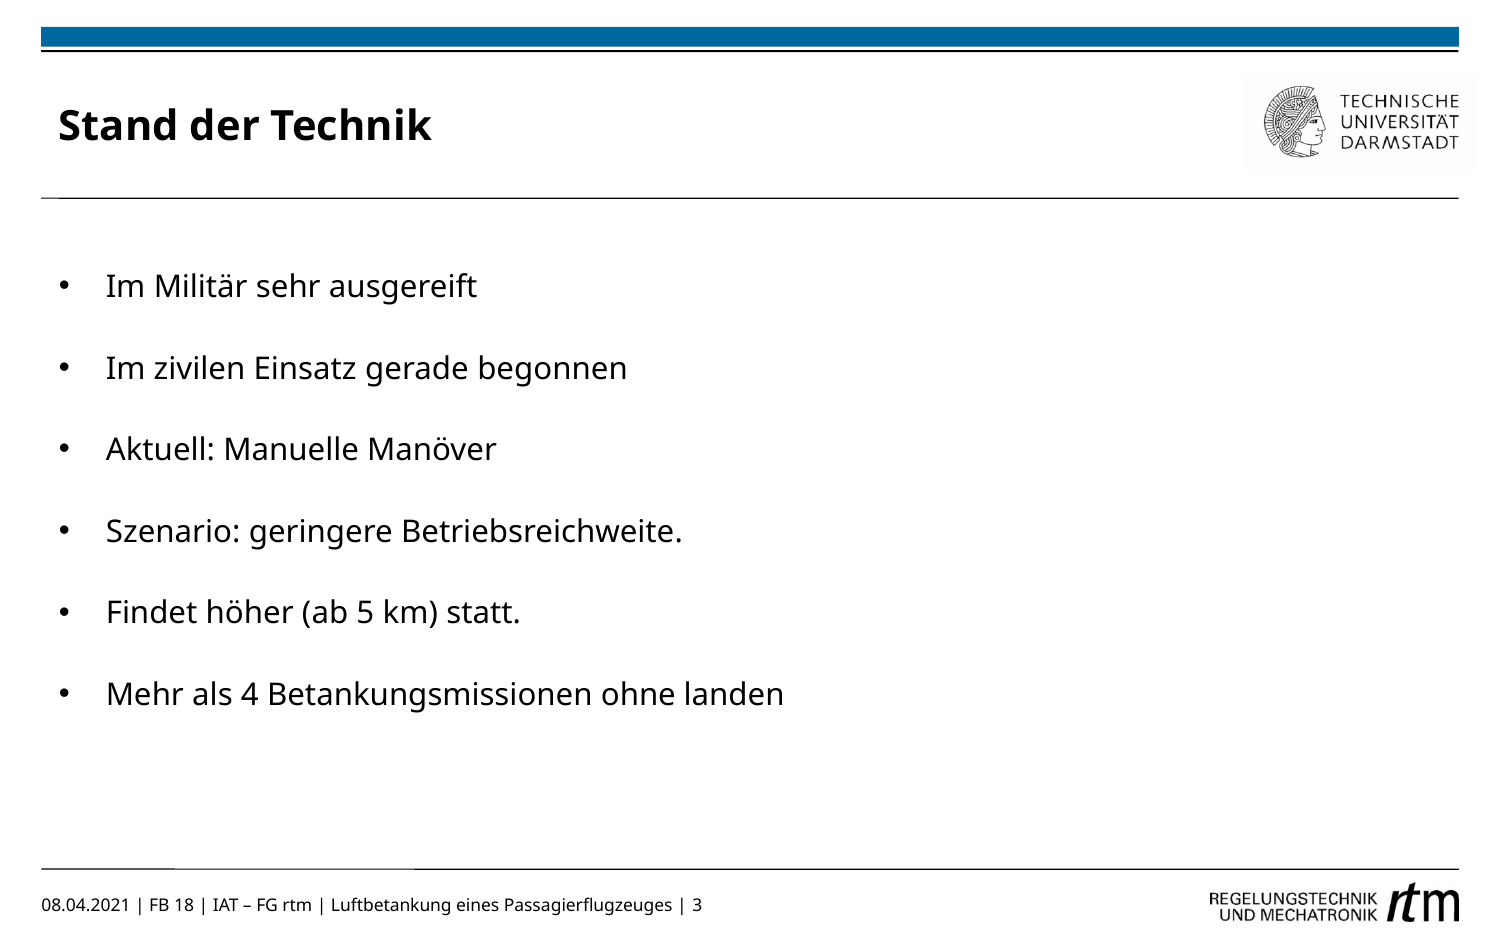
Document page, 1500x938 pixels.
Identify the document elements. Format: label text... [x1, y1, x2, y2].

title Stand der Technik [58, 66, 1149, 182]
list Im Militär sehr ausgereift Im zivilen Einsatz gerade begonnen Aktuell: Manuelle Manöver Szenario: geringere Betriebsreichweite. Findet höher (ab 5 km) statt. Mehr als 4 Betankungsmissionen ohne landen [58, 221, 1441, 847]
picture [1242, 73, 1477, 170]
picture [1210, 882, 1459, 922]
